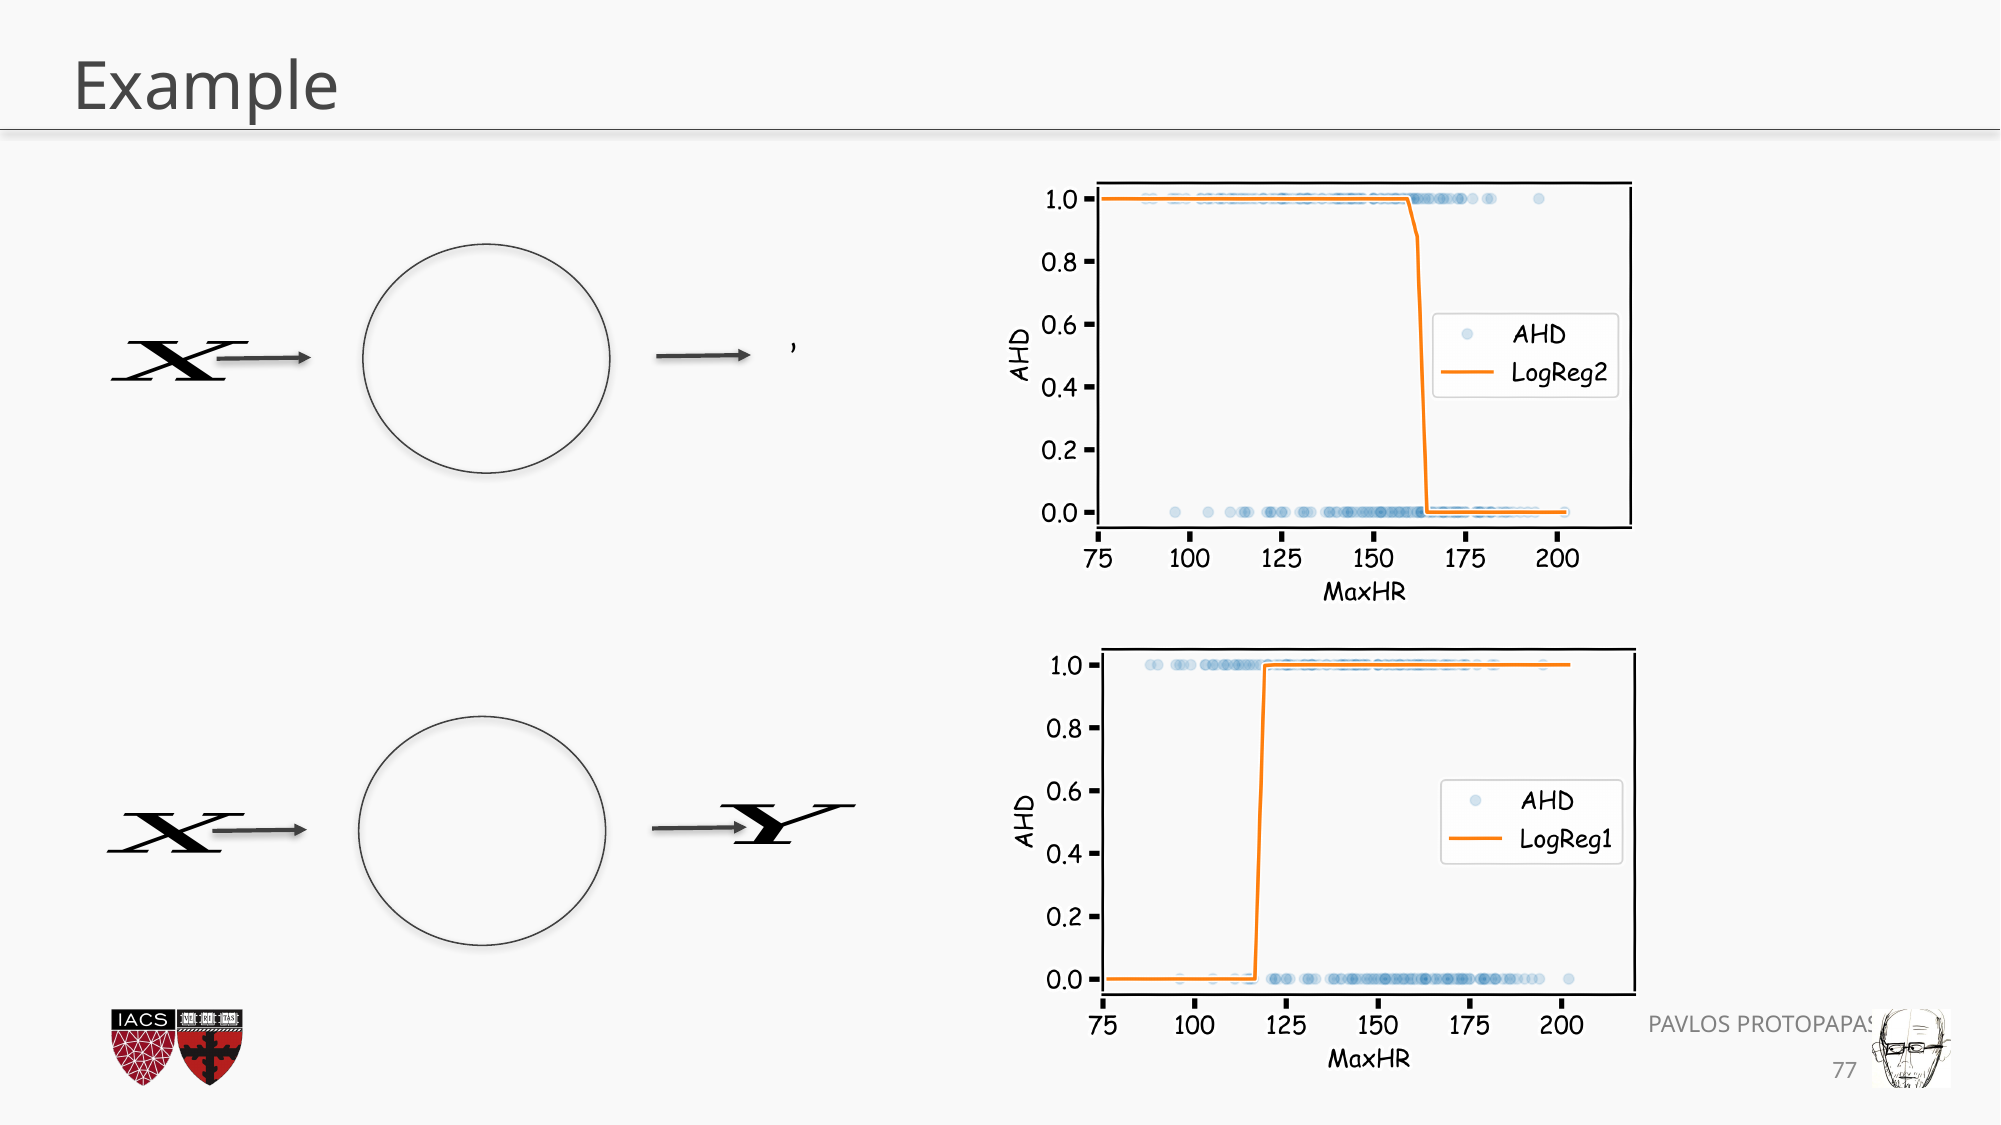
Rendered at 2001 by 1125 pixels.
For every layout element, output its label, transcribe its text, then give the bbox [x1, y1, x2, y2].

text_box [101, 243, 873, 474]
slide_number 77 [1743, 1038, 1873, 1099]
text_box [97, 716, 869, 946]
title Example [57, 35, 1943, 162]
picture [1872, 1009, 1951, 1088]
picture [109, 1009, 243, 1086]
picture [976, 121, 1741, 1096]
